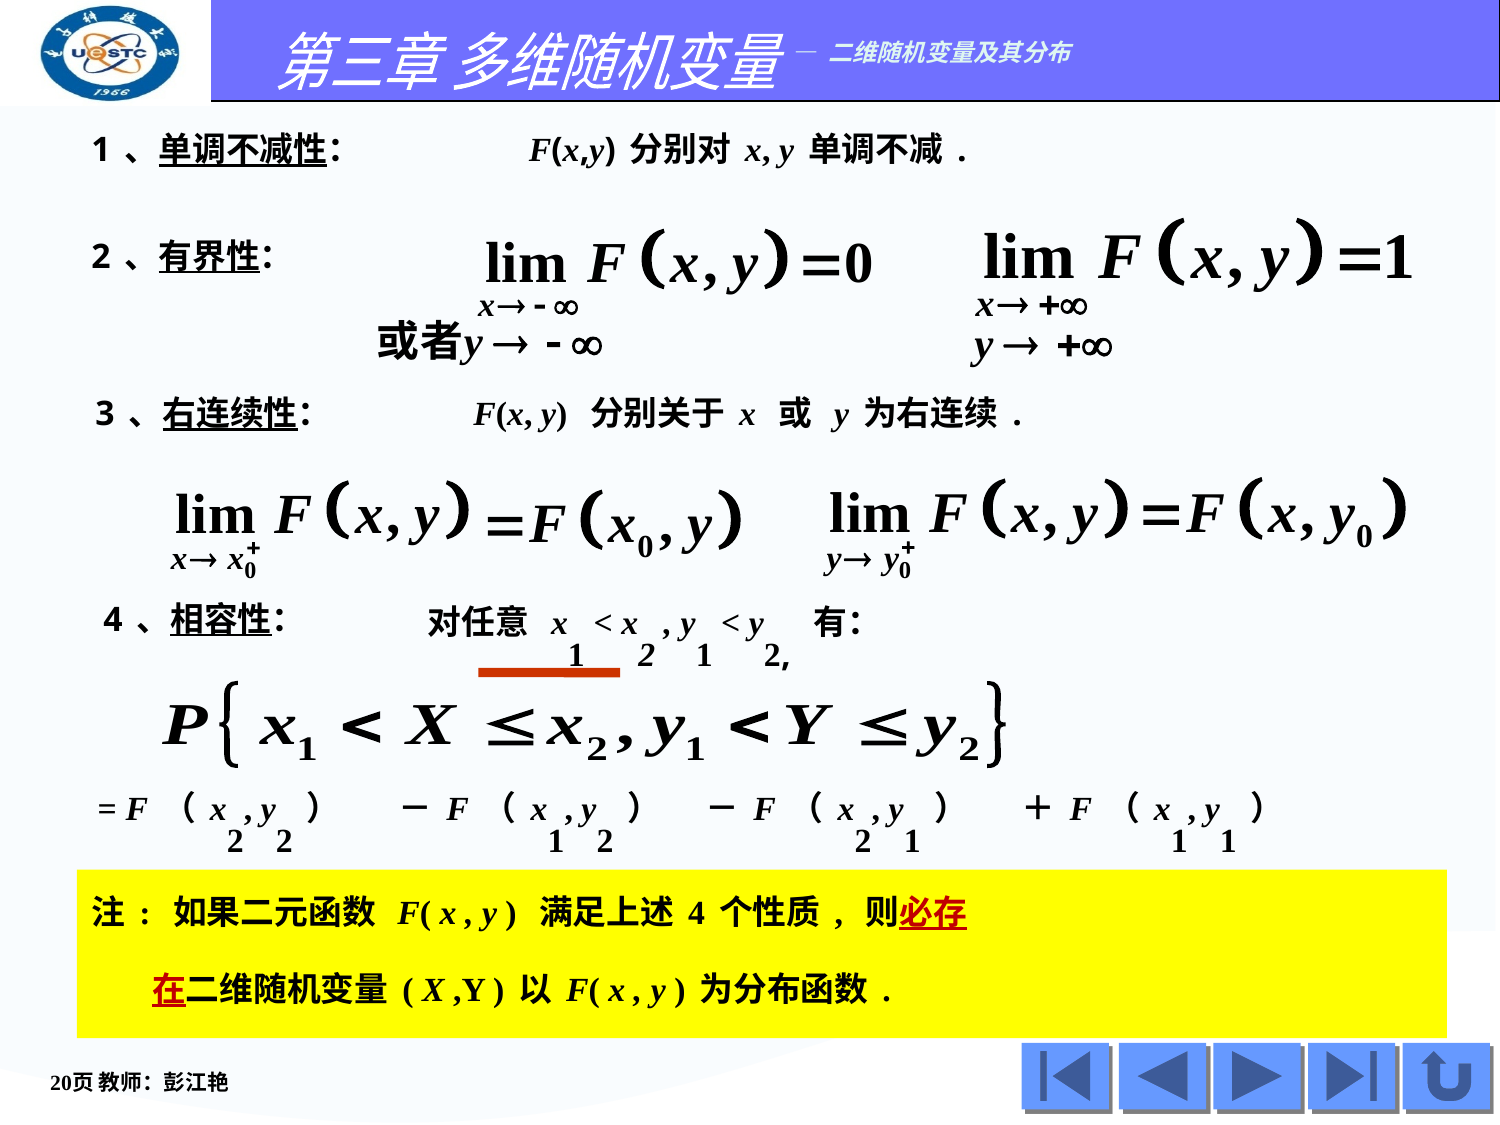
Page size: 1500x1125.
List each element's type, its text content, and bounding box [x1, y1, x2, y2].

picture [0, 0, 211, 106]
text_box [76, 113, 1289, 199]
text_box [82, 575, 1436, 858]
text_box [80, 377, 1412, 590]
text_box 注: 如果二元函数 F( x , y ) 满足上述4个性质, 则必存 在二维随机变量( X ,Y )以F( x , y )为分布函数. [76, 869, 1447, 1039]
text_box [76, 207, 1424, 376]
